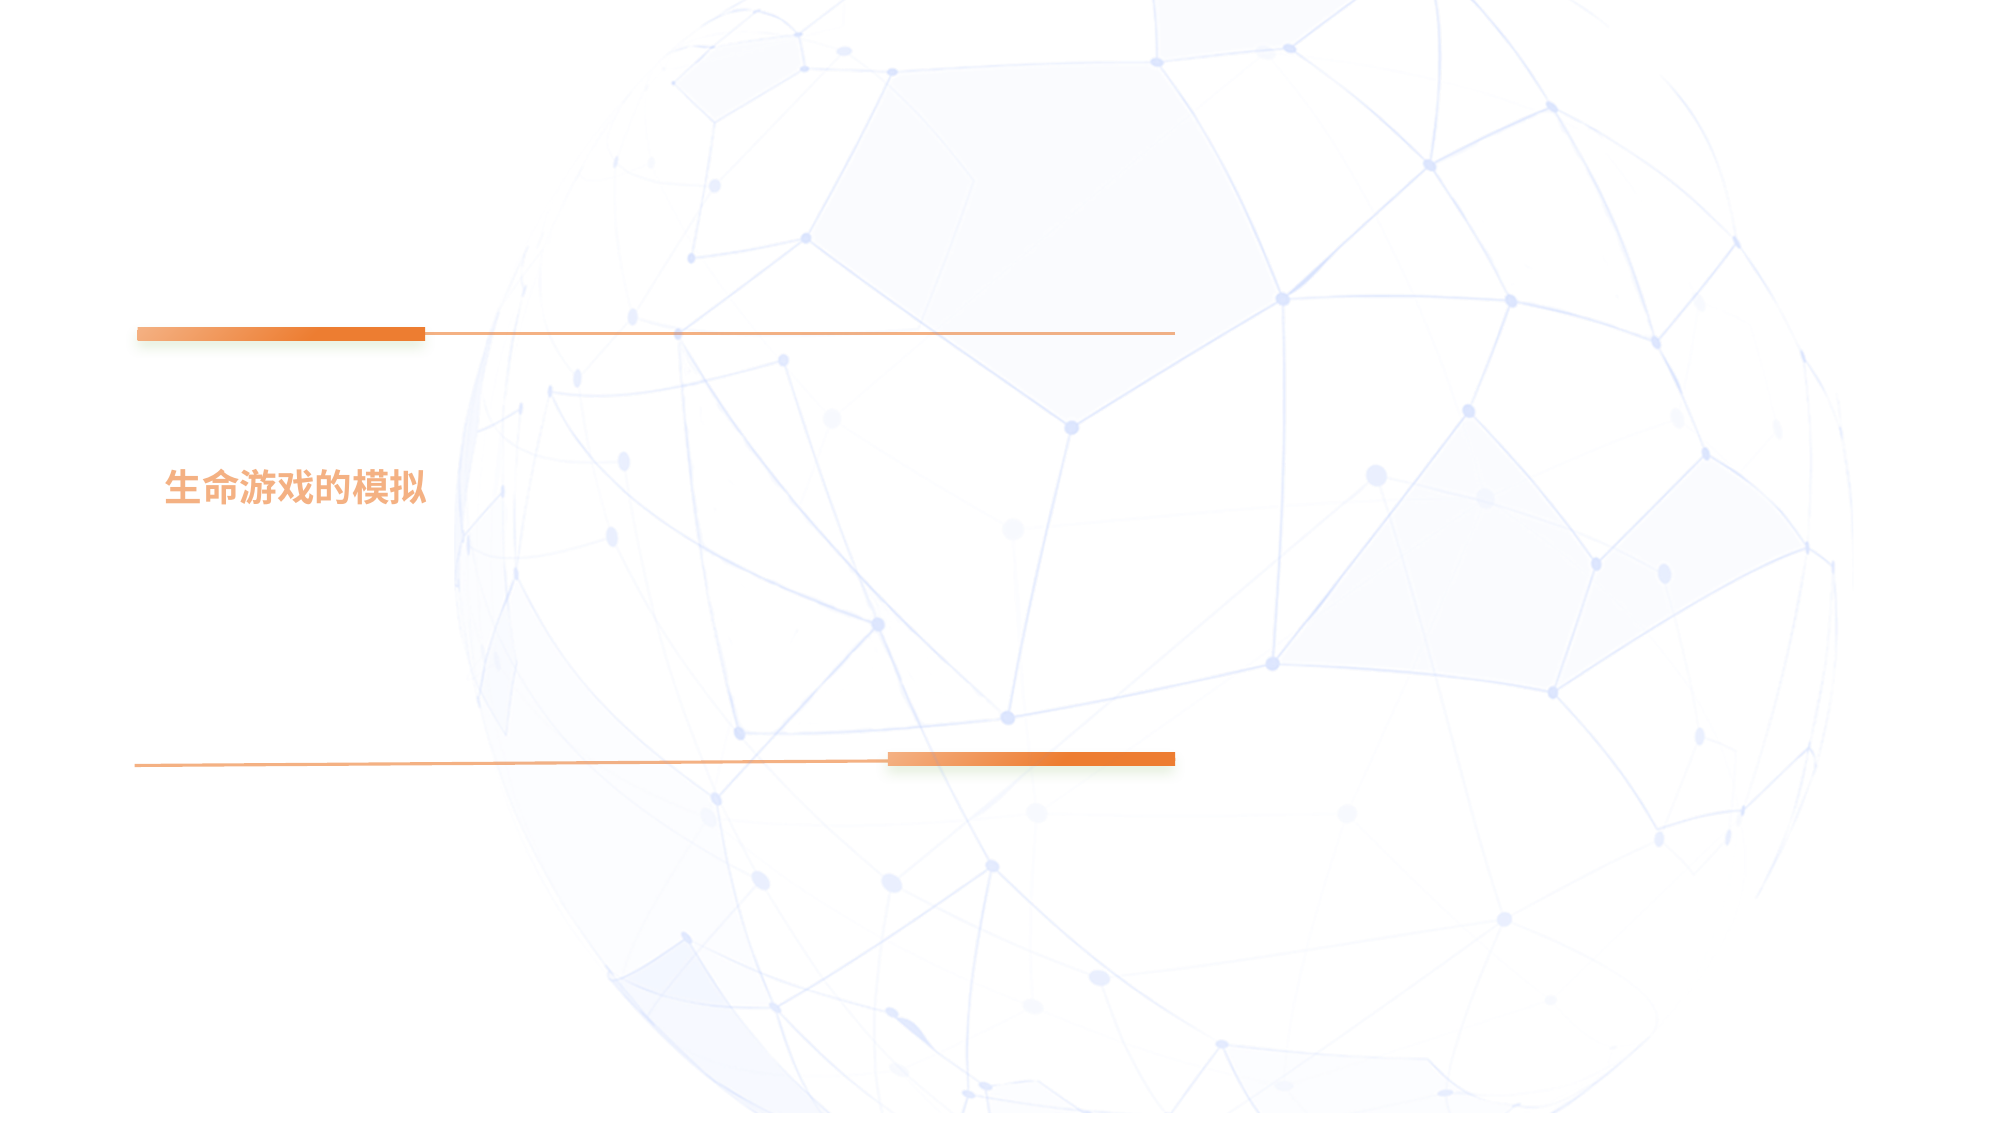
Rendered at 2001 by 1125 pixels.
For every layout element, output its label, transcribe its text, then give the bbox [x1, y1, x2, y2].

picture [454, 0, 1854, 1113]
list 生命游戏的模拟 [149, 160, 675, 814]
